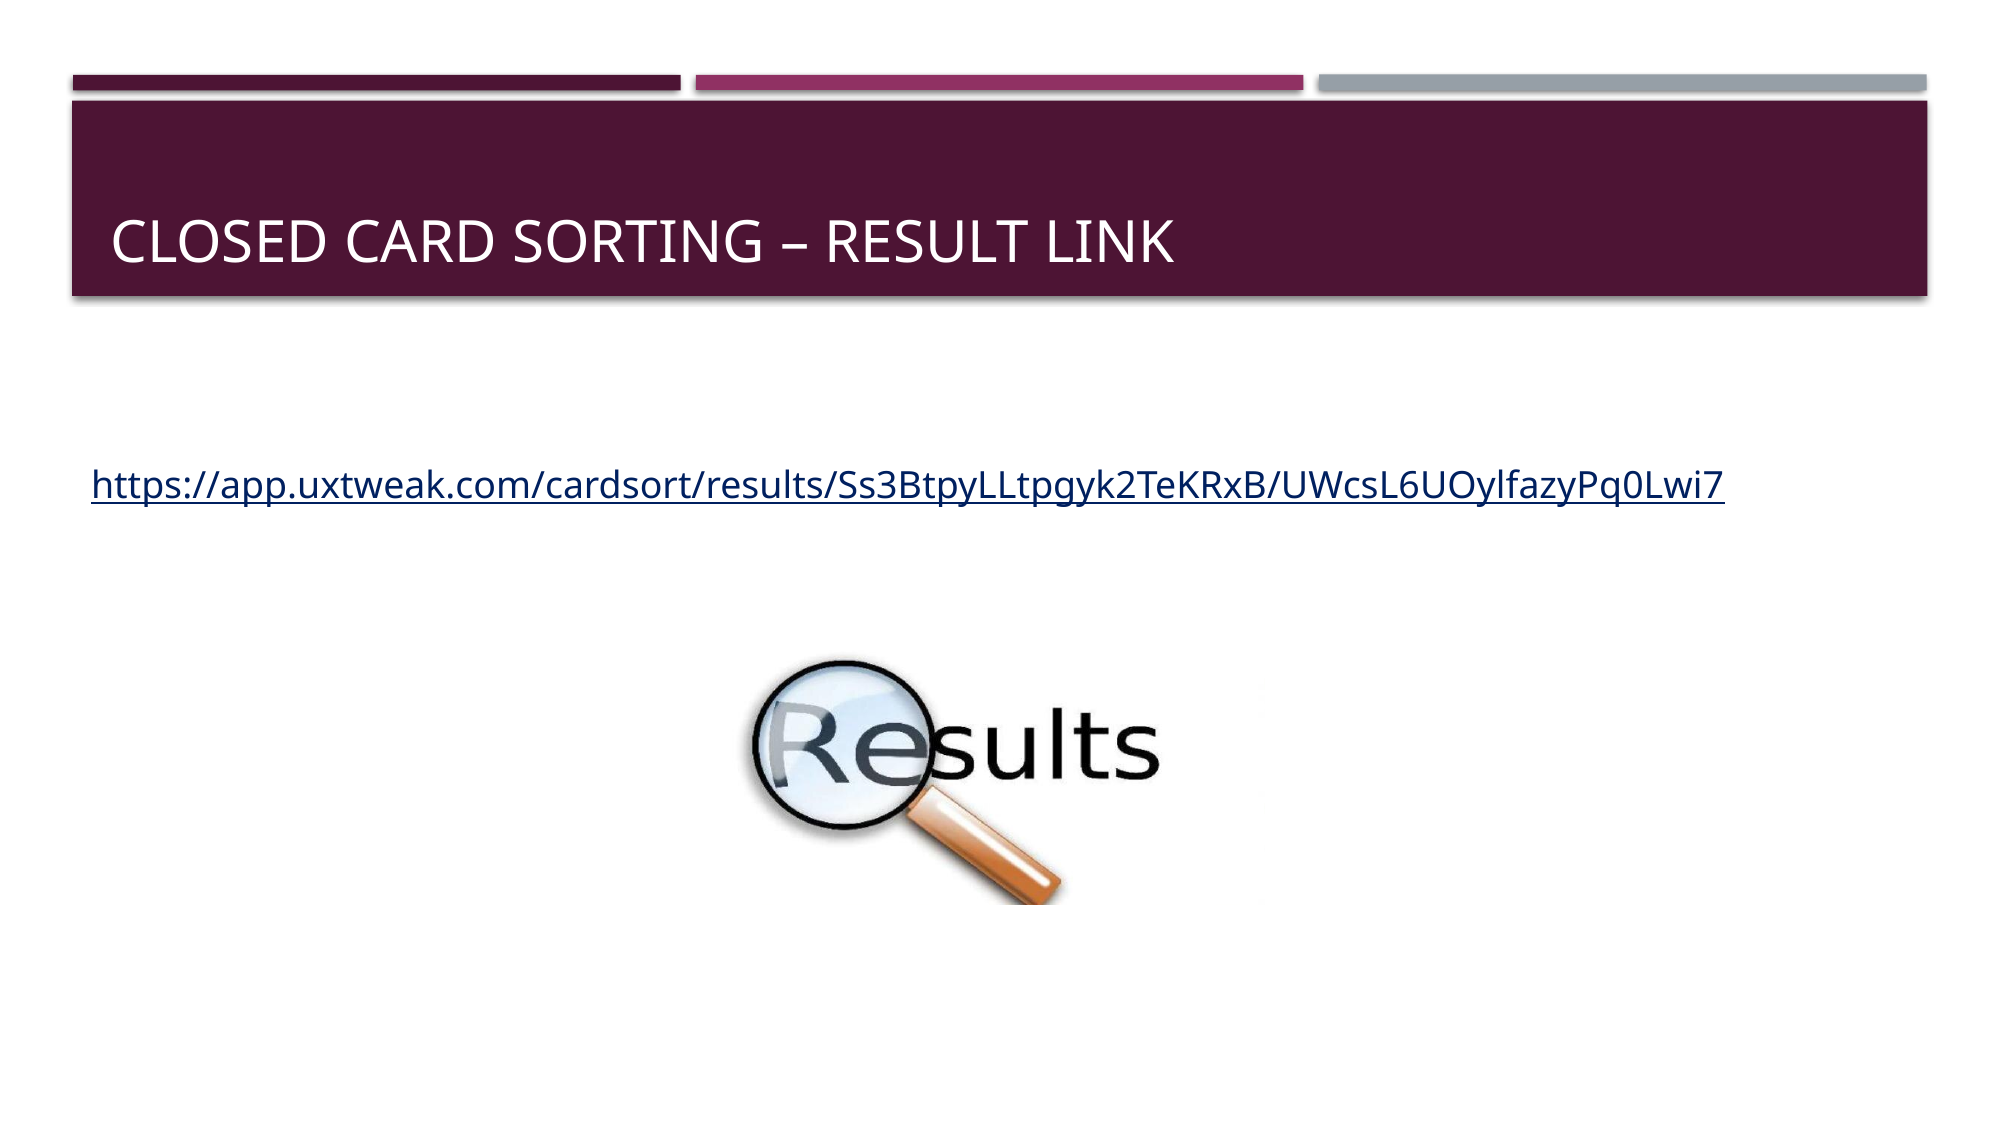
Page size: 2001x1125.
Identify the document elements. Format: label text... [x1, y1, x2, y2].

list https://app.uxtweak.com/cardsort/results/Ss3BtpyLLtpgyk2TeKRxB/UWcsL6UOylfazyPq0Lwi7 [75, 298, 1924, 1065]
picture [689, 599, 1266, 906]
title Closed Card sorting – Result Link [95, 115, 1905, 282]
